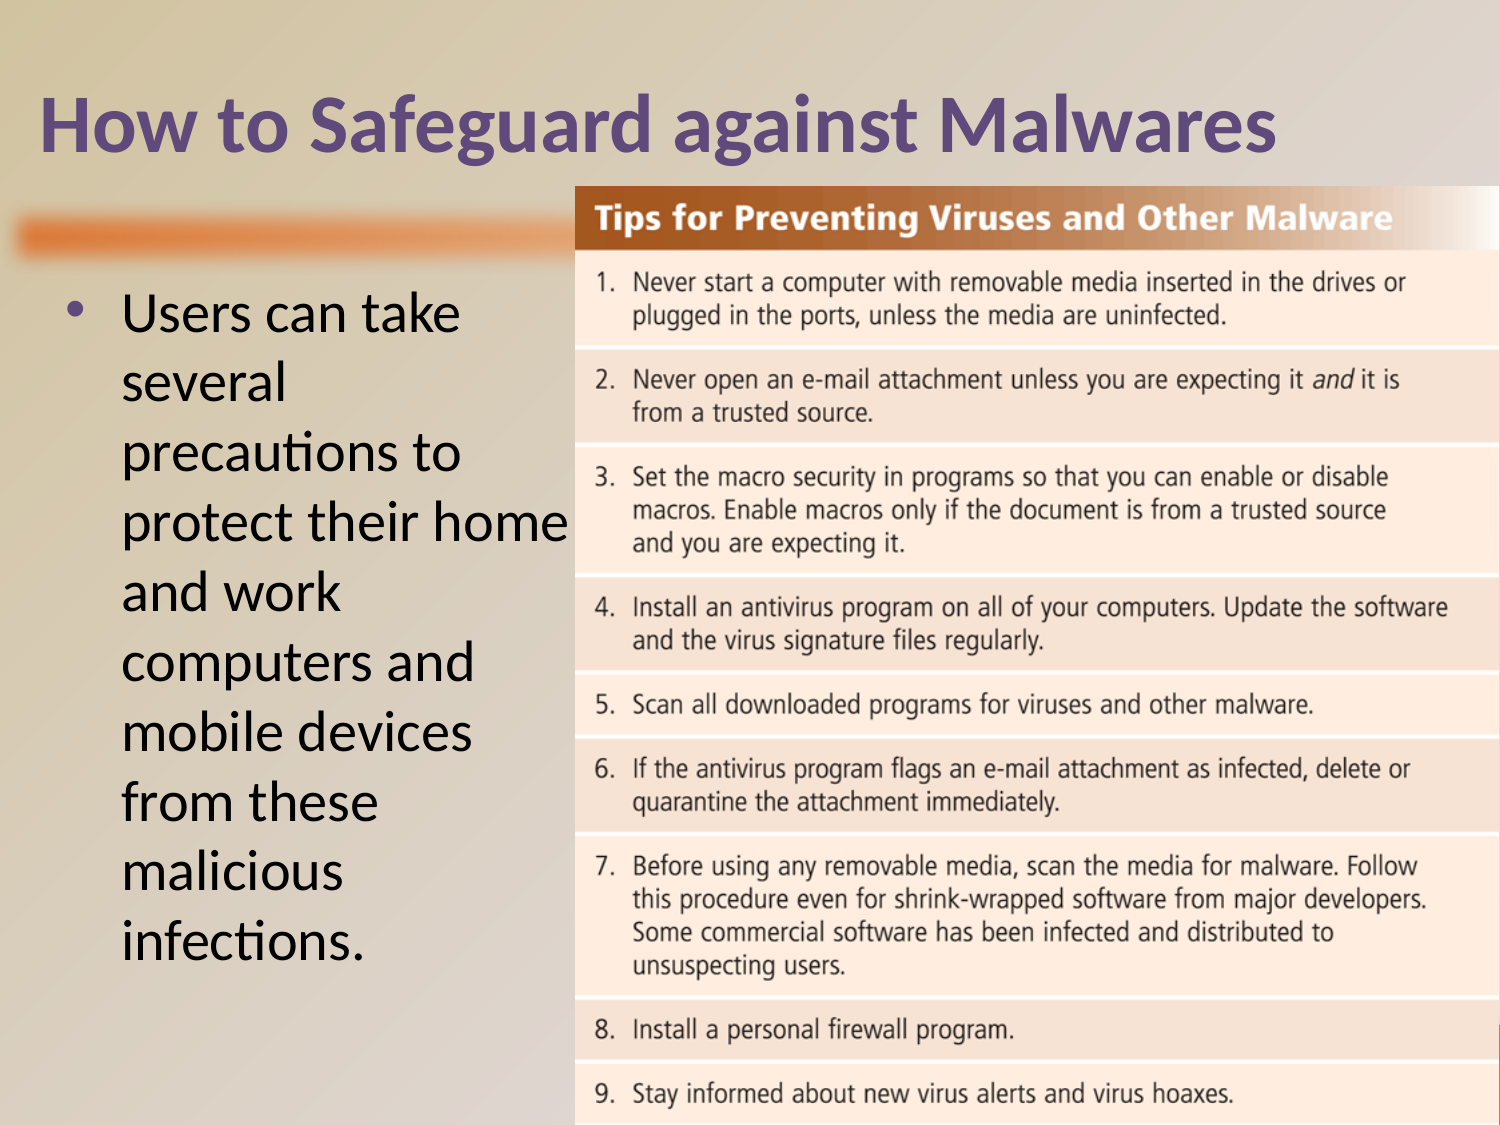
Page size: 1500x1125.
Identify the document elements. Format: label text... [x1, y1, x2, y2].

title How to Safeguard against Malwares [24, 24, 1475, 213]
list Users can take several precautions to protect their home and work computers and mobile devices from these malicious infections. [50, 266, 569, 1009]
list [574, 186, 1499, 1125]
